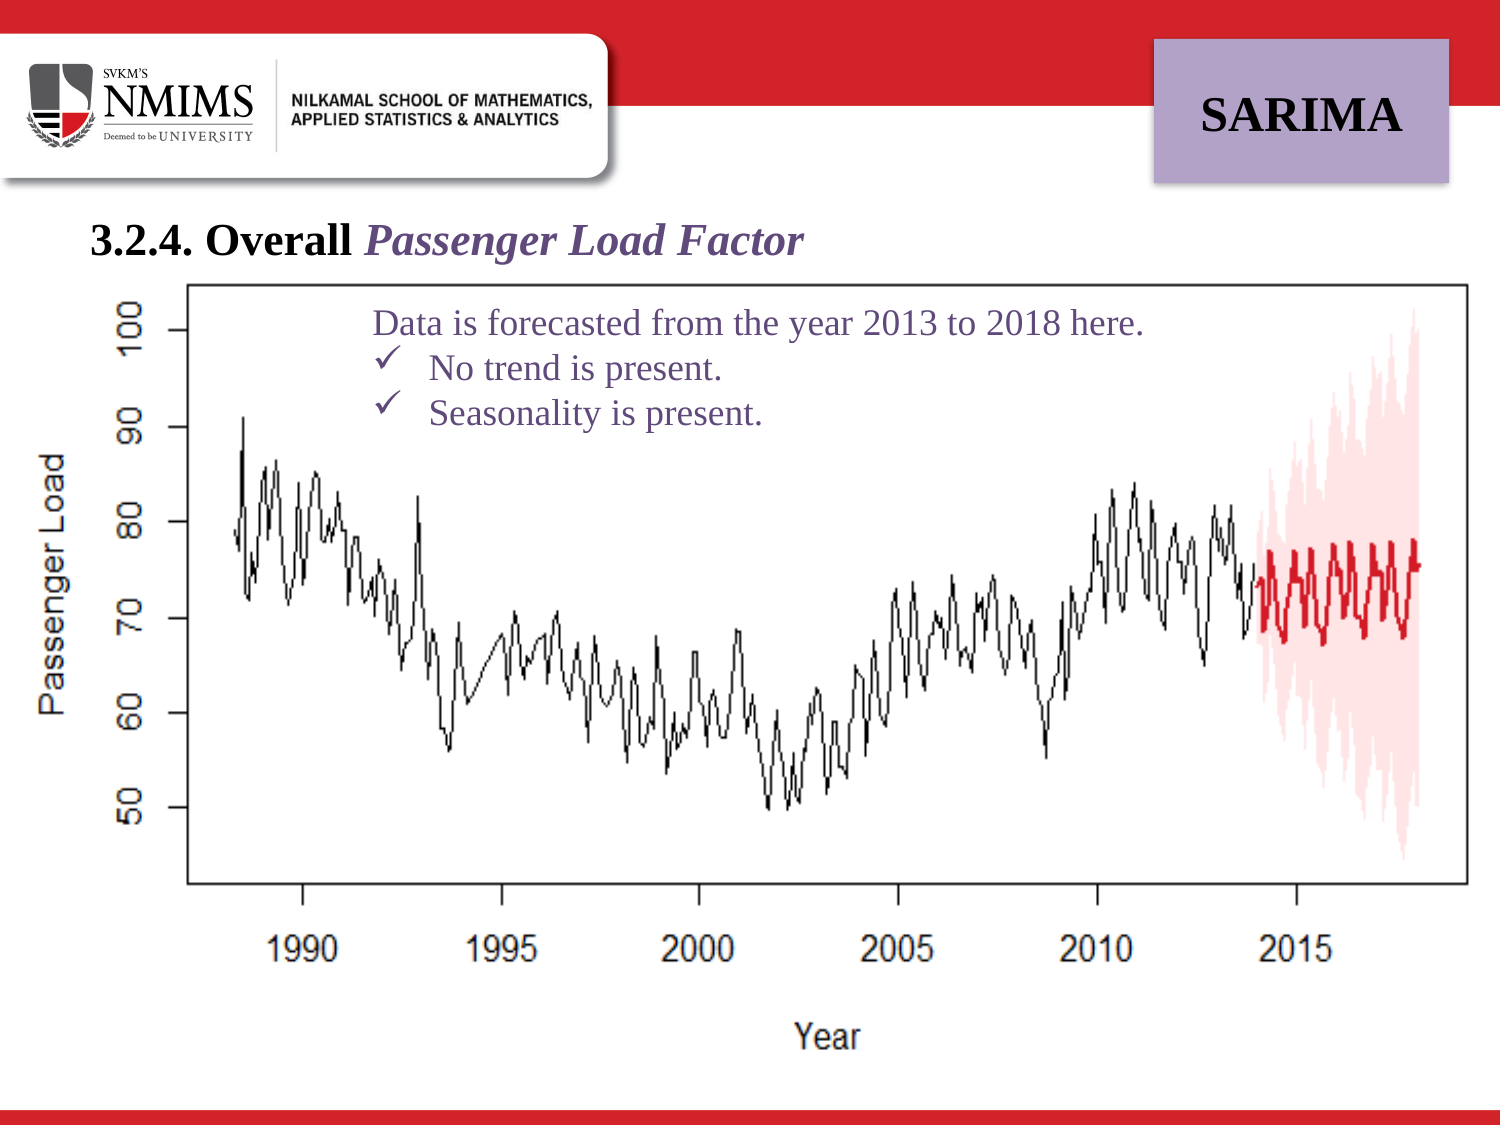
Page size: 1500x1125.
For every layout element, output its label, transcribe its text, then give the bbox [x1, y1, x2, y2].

text_box SARIMA [1154, 38, 1450, 184]
text_box 3.2.4. Overall Passenger Load Factor [75, 193, 1153, 279]
picture [0, 0, 1500, 1125]
